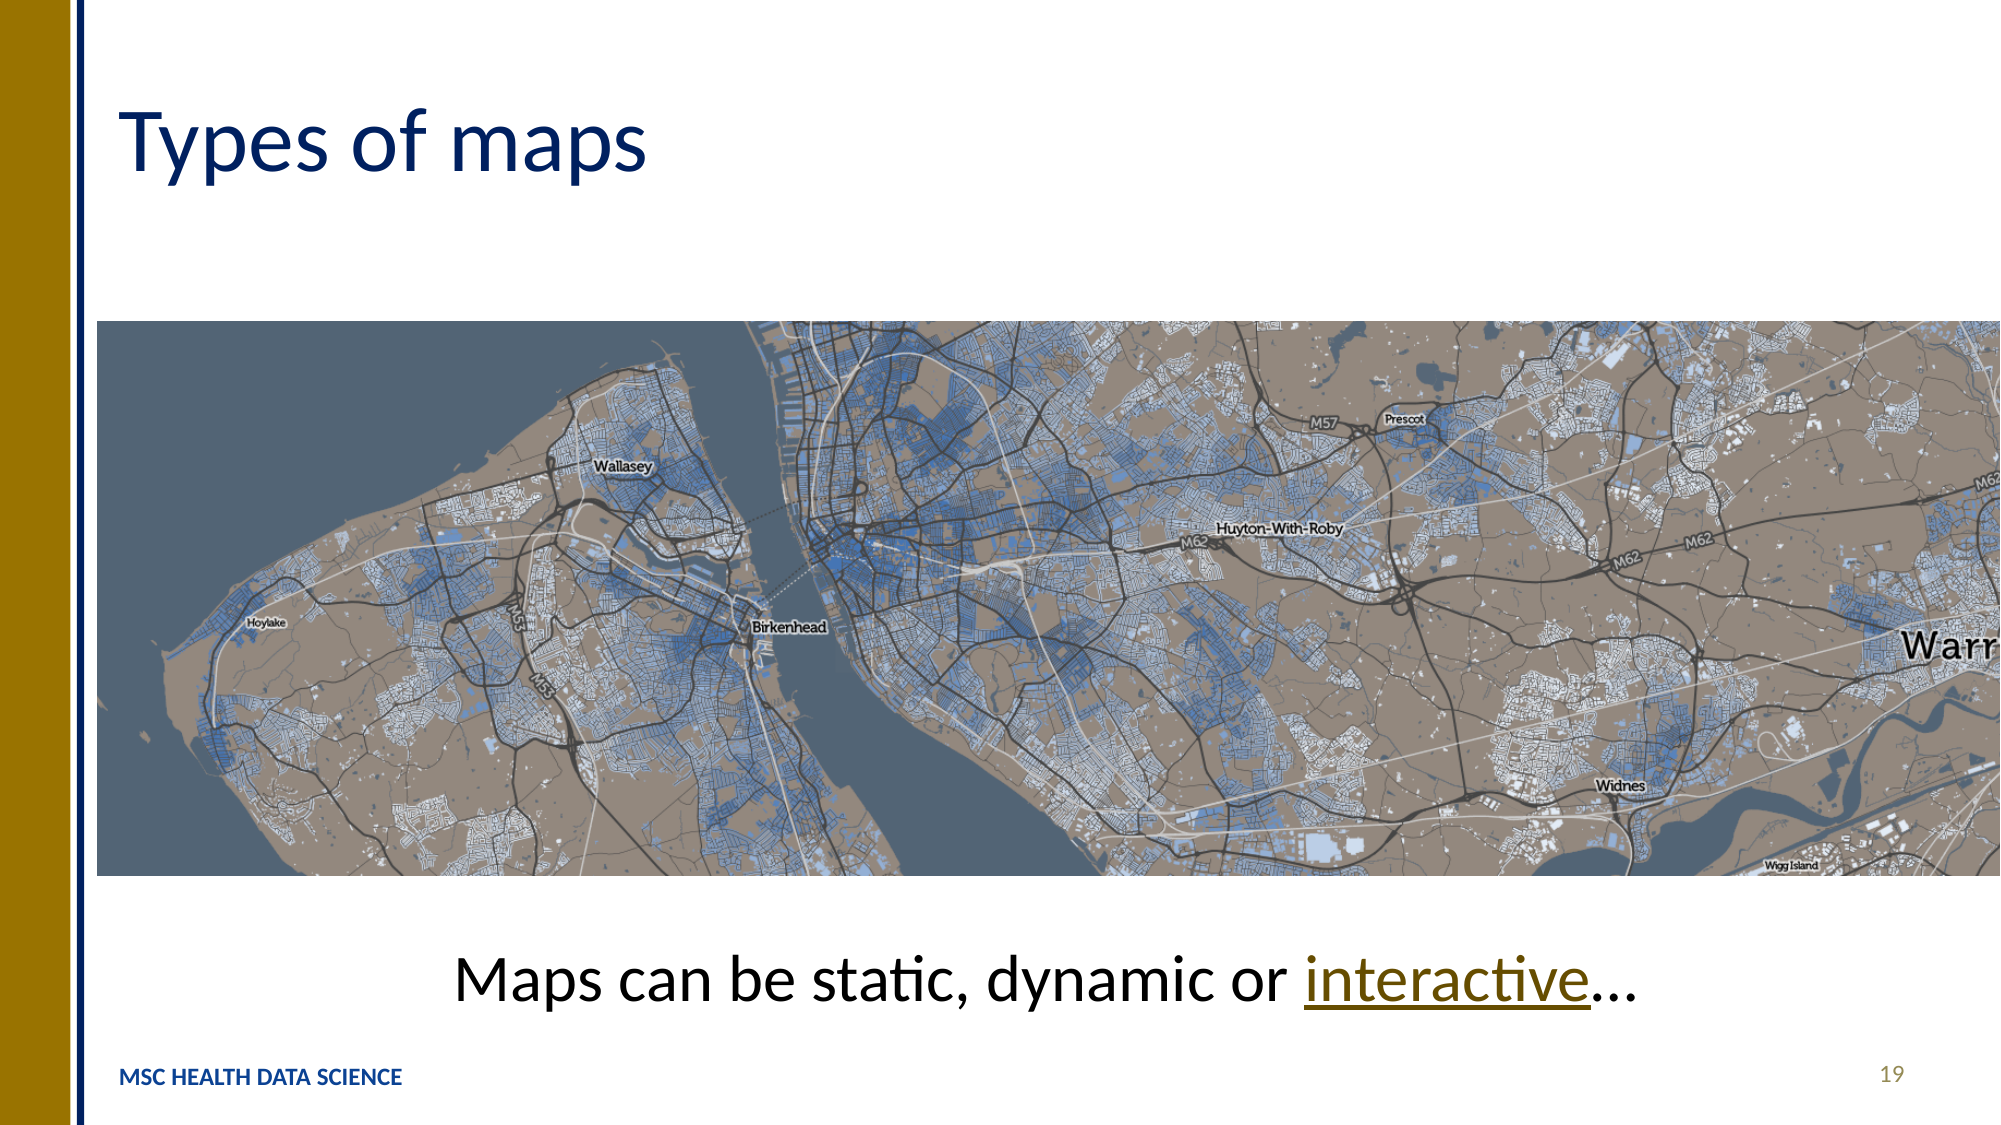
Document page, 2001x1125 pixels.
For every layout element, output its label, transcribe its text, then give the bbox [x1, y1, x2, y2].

picture [97, 321, 2000, 876]
title Types of maps [103, 32, 1920, 251]
footer MSC HEALTH DATA SCIENCE [103, 1045, 439, 1106]
text_box Maps can be static, dynamic or interactive… [438, 935, 1664, 1046]
slide_number 19 [1737, 1042, 1920, 1102]
